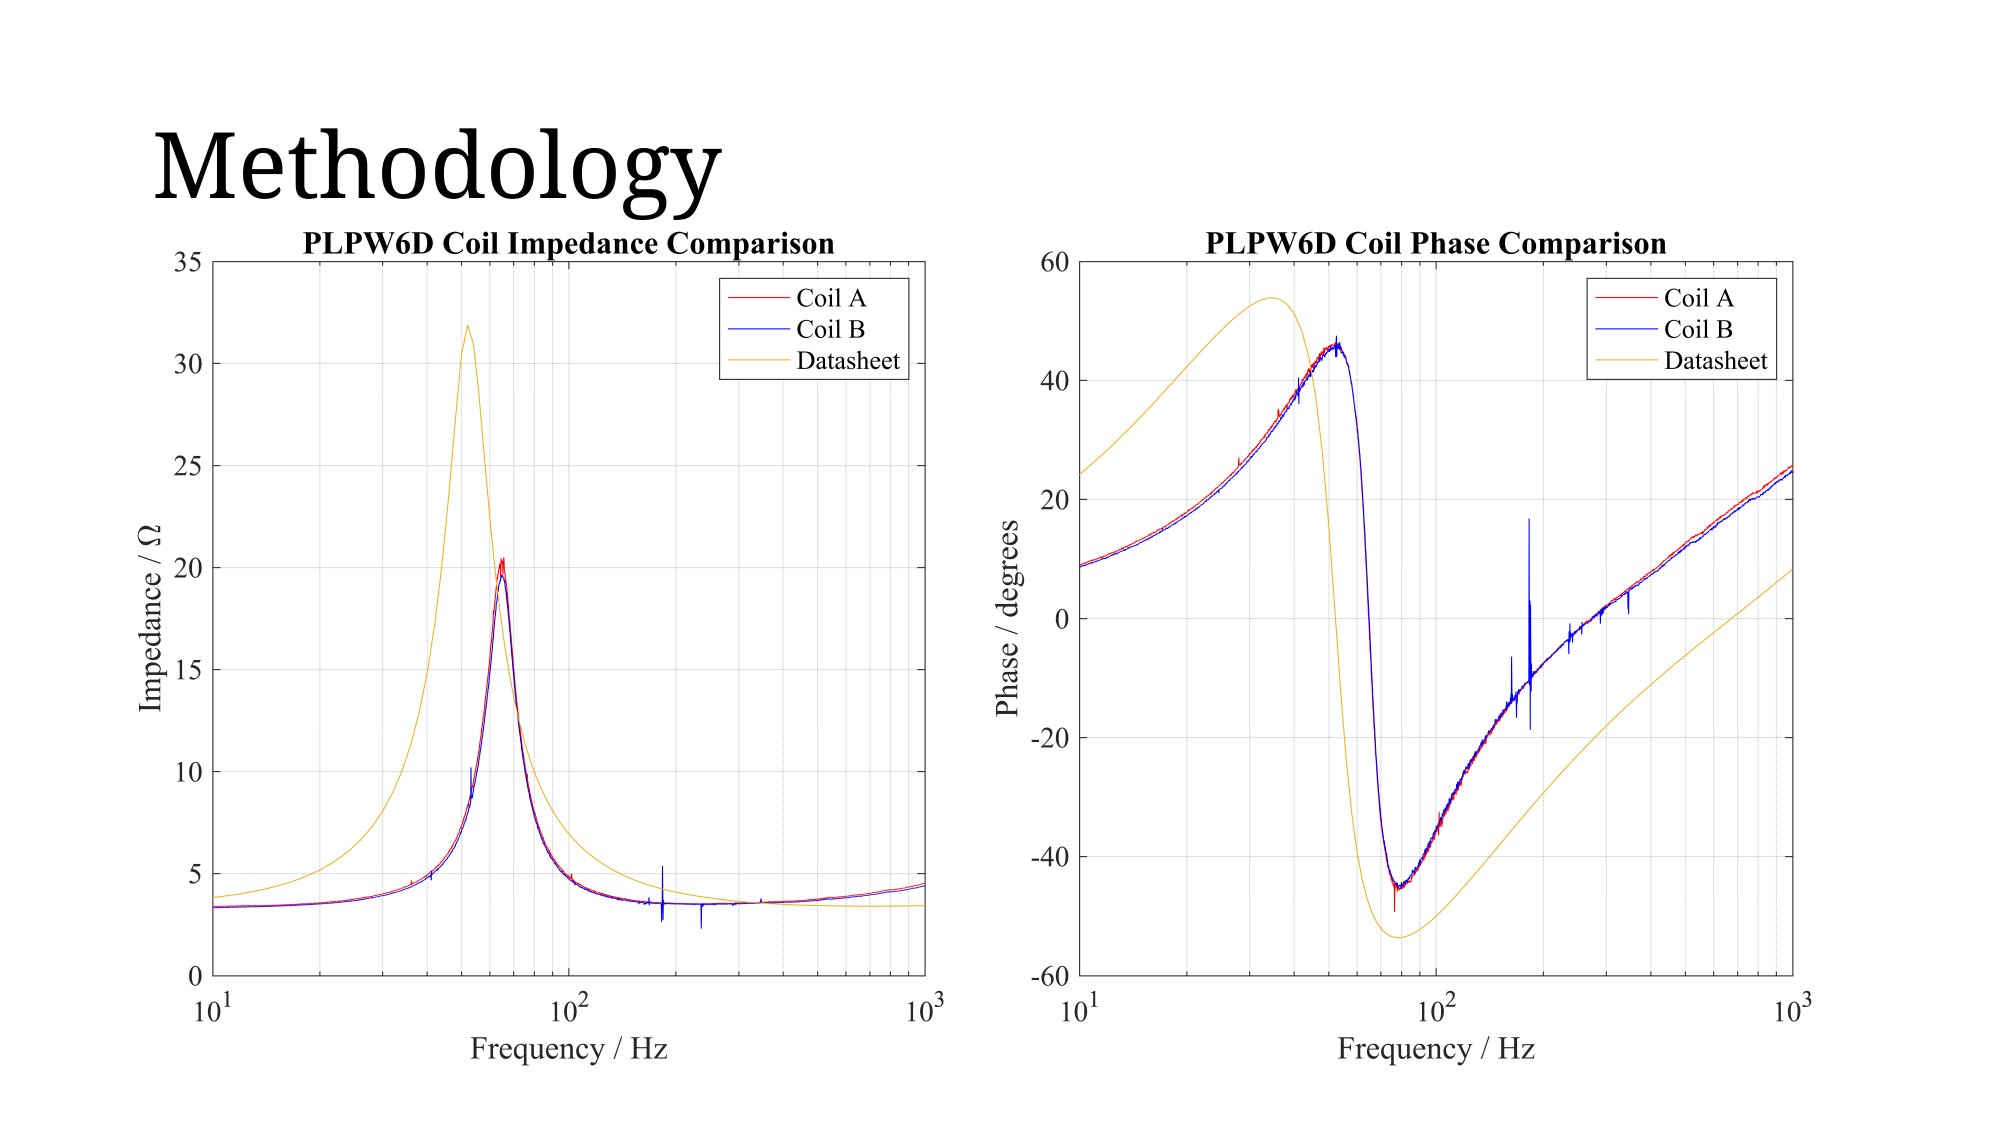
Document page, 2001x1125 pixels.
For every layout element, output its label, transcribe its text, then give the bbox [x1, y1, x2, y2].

picture [137, 231, 944, 1066]
picture [994, 231, 1812, 1066]
title Methodology [137, 59, 1863, 278]
